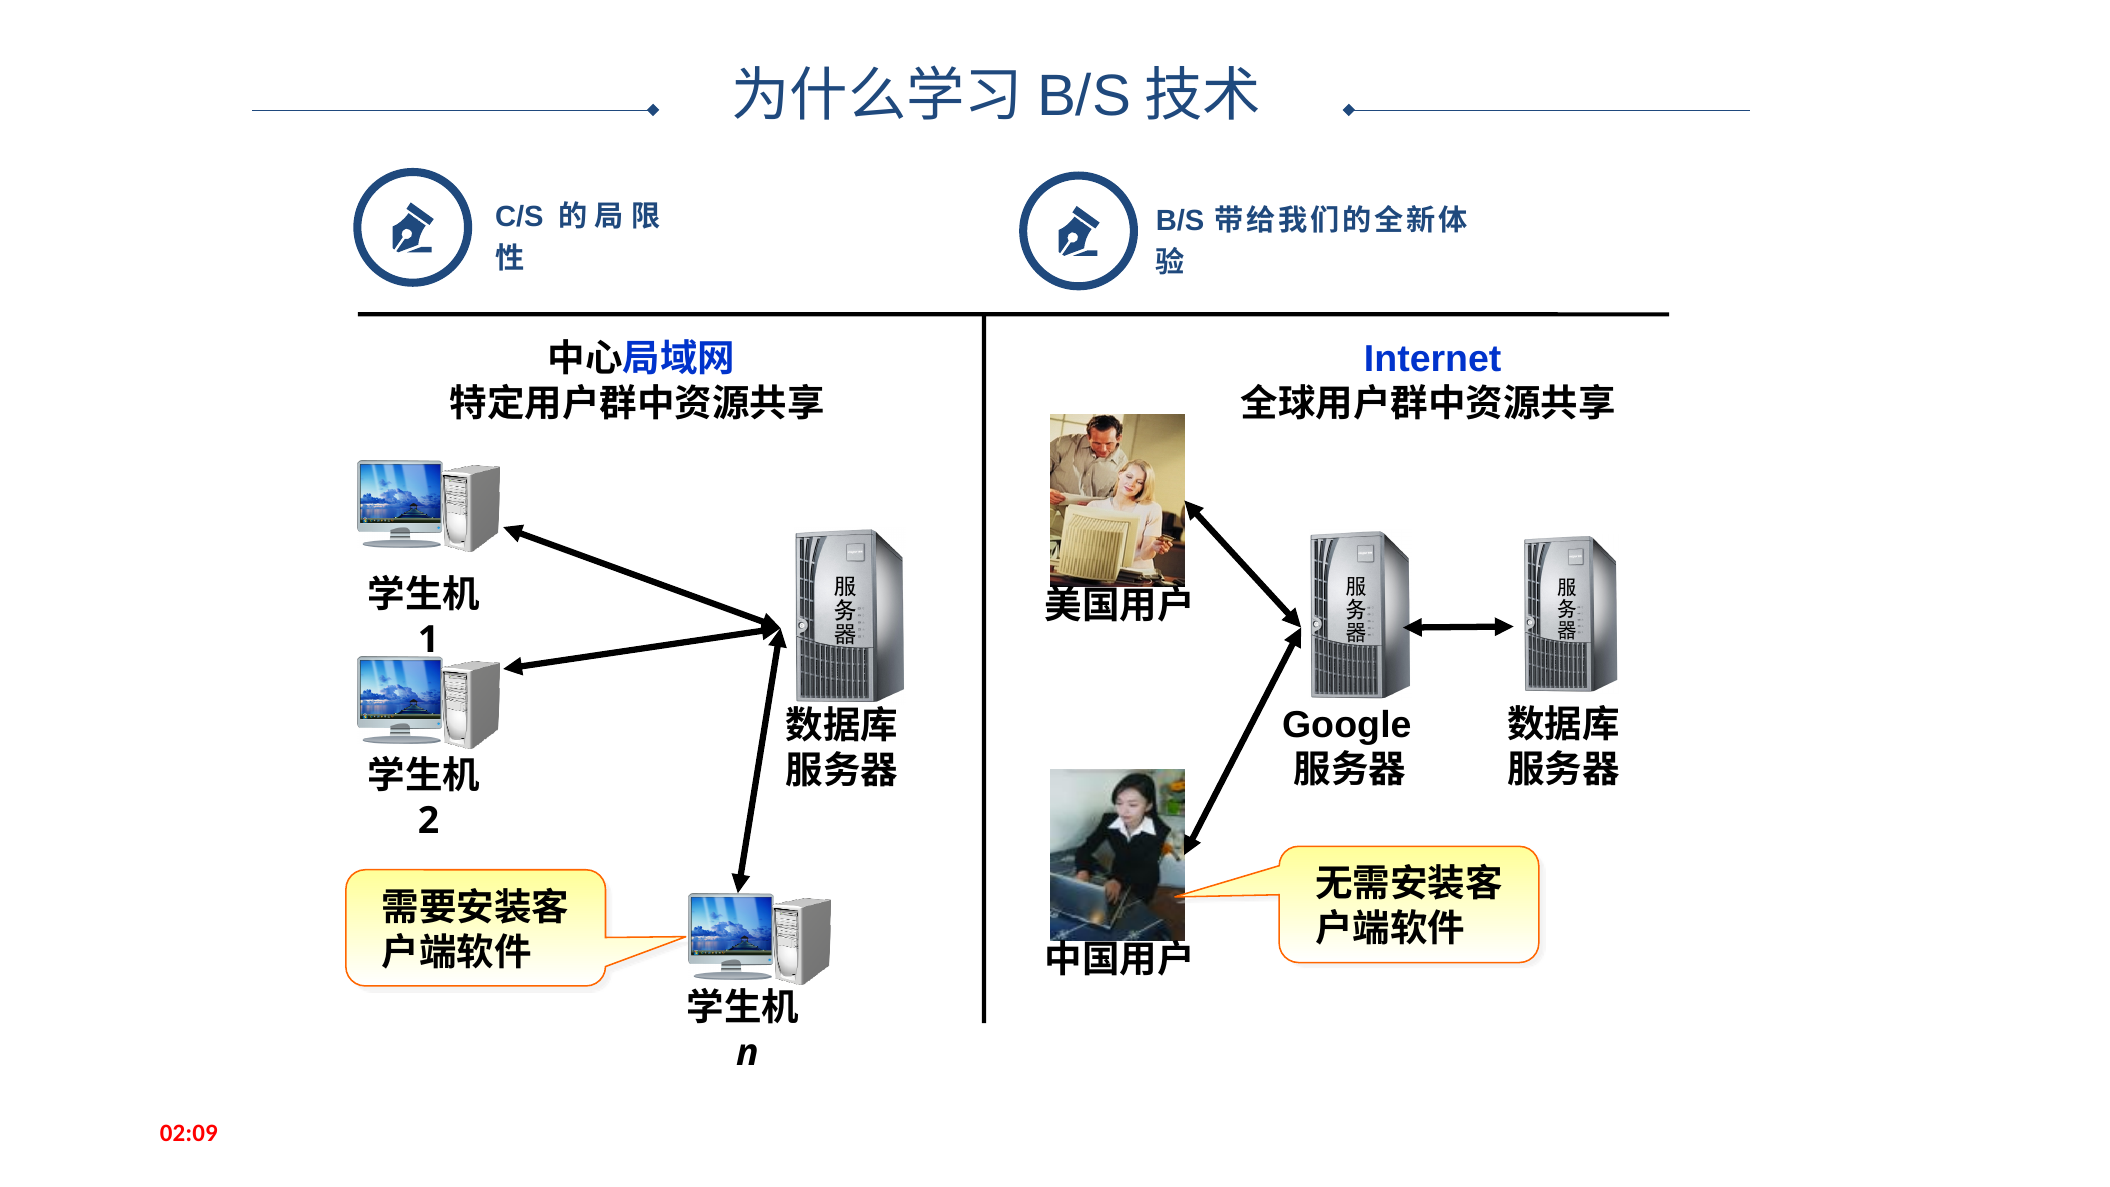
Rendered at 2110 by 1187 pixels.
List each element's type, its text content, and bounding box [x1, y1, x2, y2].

text_box [1018, 170, 1140, 292]
text_box 学生机n [664, 976, 831, 1081]
text_box B/S带给我们的全新体验 [1141, 186, 1483, 244]
text_box [1058, 205, 1100, 256]
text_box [1309, 529, 1412, 701]
text_box [392, 202, 434, 253]
text_box 无需安装客户端软件 [1221, 846, 1539, 963]
text_box Internet 全球用户群中资源共享 [1243, 337, 1622, 421]
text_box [1019, 414, 1221, 634]
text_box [1522, 534, 1619, 694]
text_box 为什么学习B/S技术 [523, 61, 1443, 132]
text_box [1183, 627, 1302, 856]
text_box 数据库服务器 [781, 693, 925, 799]
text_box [1019, 769, 1221, 988]
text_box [737, 628, 781, 893]
text_box 学生机2 [345, 743, 512, 849]
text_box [688, 893, 831, 985]
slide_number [145, 1099, 620, 1163]
text_box Google服务器 [1302, 692, 1433, 798]
text_box 学生机1 [345, 562, 503, 668]
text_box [357, 460, 500, 552]
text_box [357, 656, 500, 749]
text_box 中心局域网 特定用户群中资源共享 [452, 337, 831, 421]
text_box 数据库 服务器 [1492, 692, 1635, 798]
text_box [794, 527, 906, 705]
text_box 需要安装客户端软件 [345, 869, 687, 986]
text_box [503, 527, 781, 628]
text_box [503, 628, 737, 669]
text_box C/S的局限性 [480, 183, 676, 240]
text_box [352, 166, 474, 288]
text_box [1184, 500, 1302, 627]
